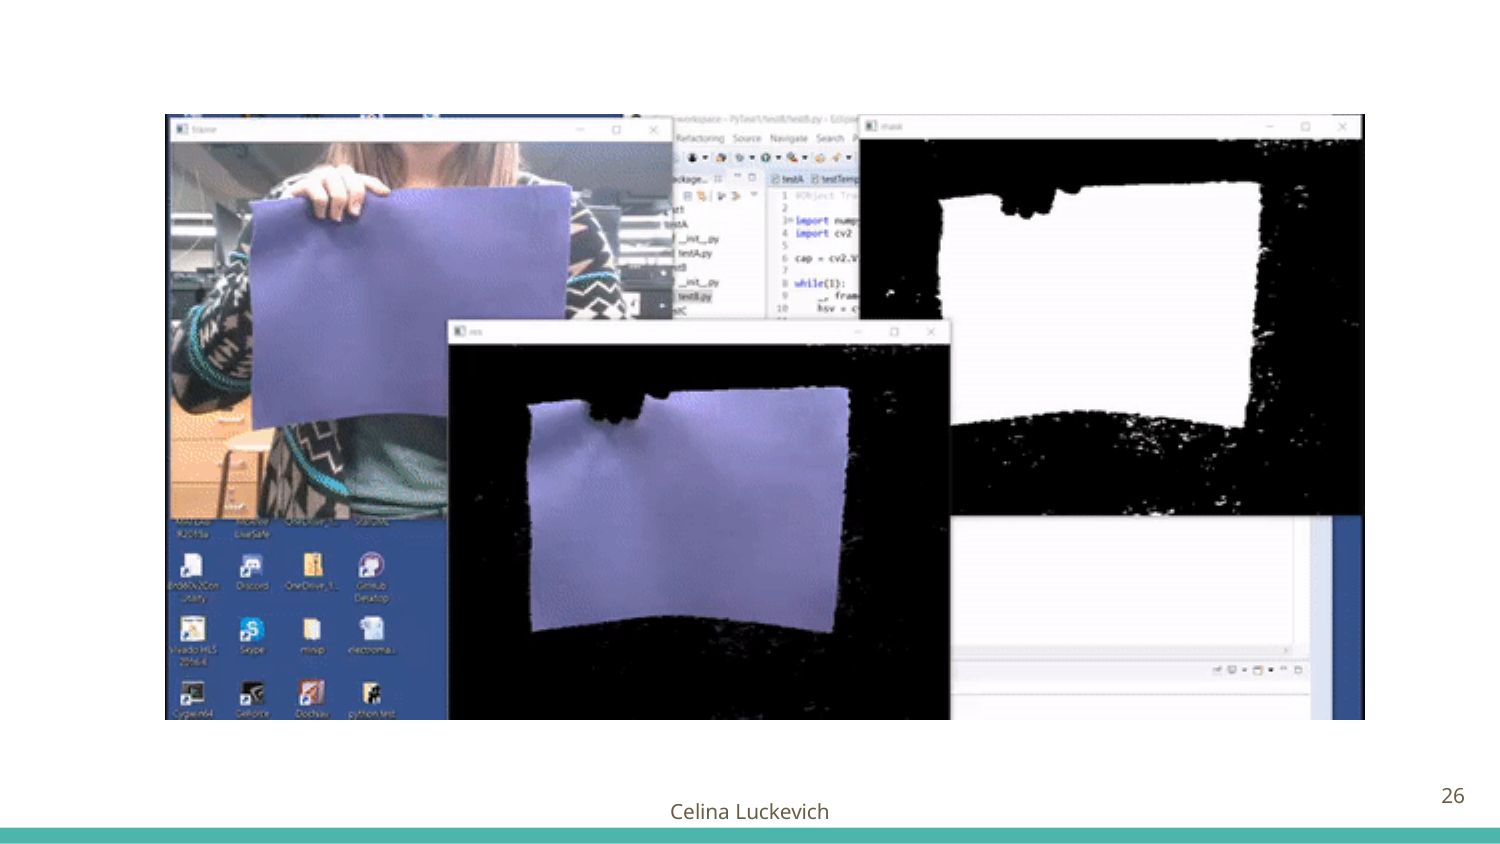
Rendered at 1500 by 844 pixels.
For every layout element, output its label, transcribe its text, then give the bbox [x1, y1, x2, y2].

slide_number Celina Luckevich [628, 779, 872, 844]
picture [164, 113, 1366, 721]
slide_number ‹#› [1389, 764, 1480, 830]
